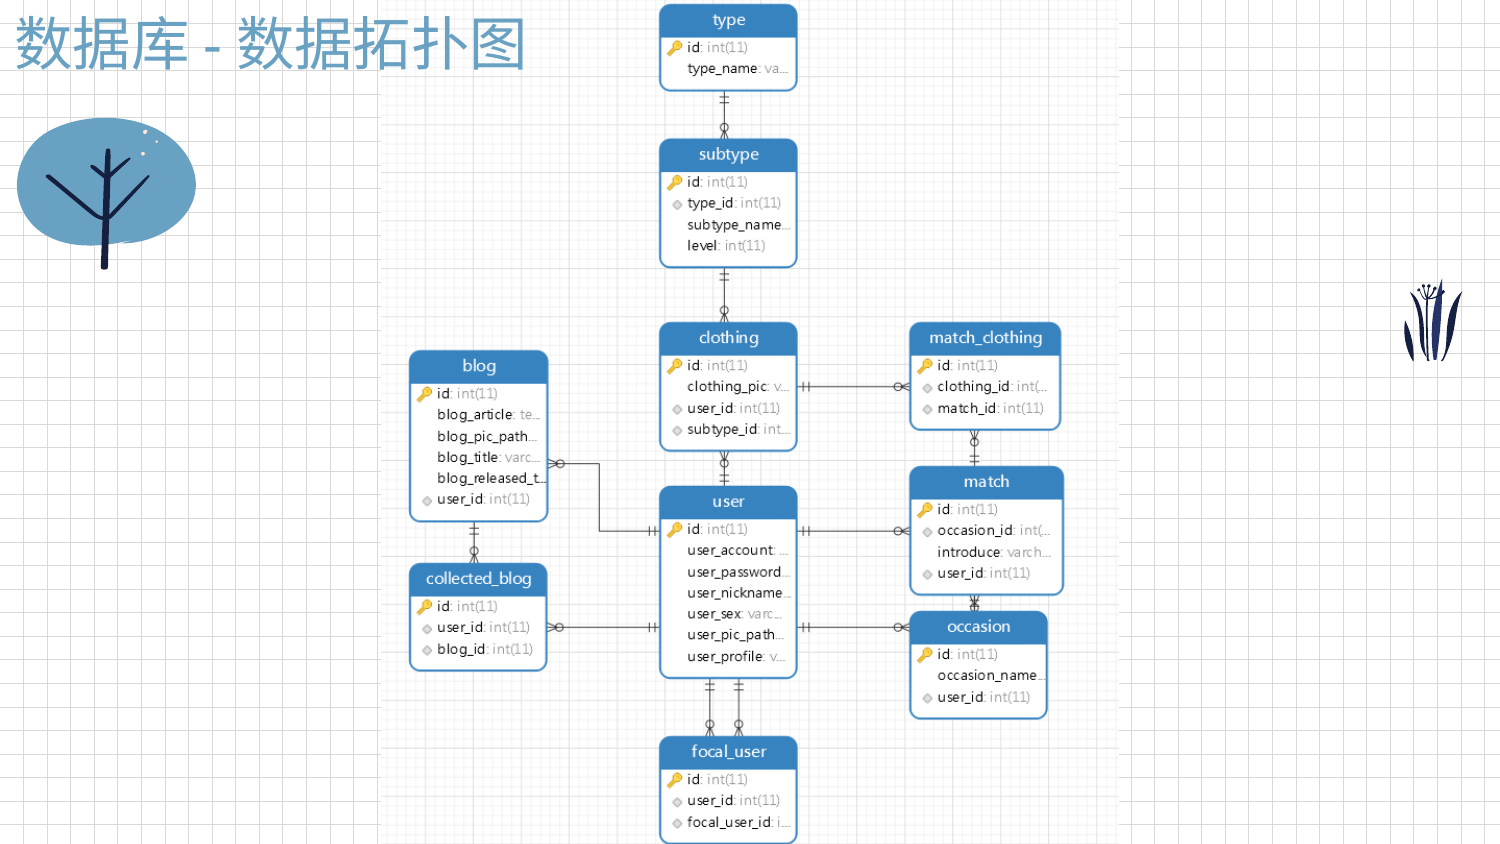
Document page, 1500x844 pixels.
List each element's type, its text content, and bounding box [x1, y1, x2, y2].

text_box 数据库-数据拓扑图 [0, 0, 379, 85]
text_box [1402, 277, 1463, 362]
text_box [10, 117, 202, 270]
picture [381, 0, 1119, 844]
